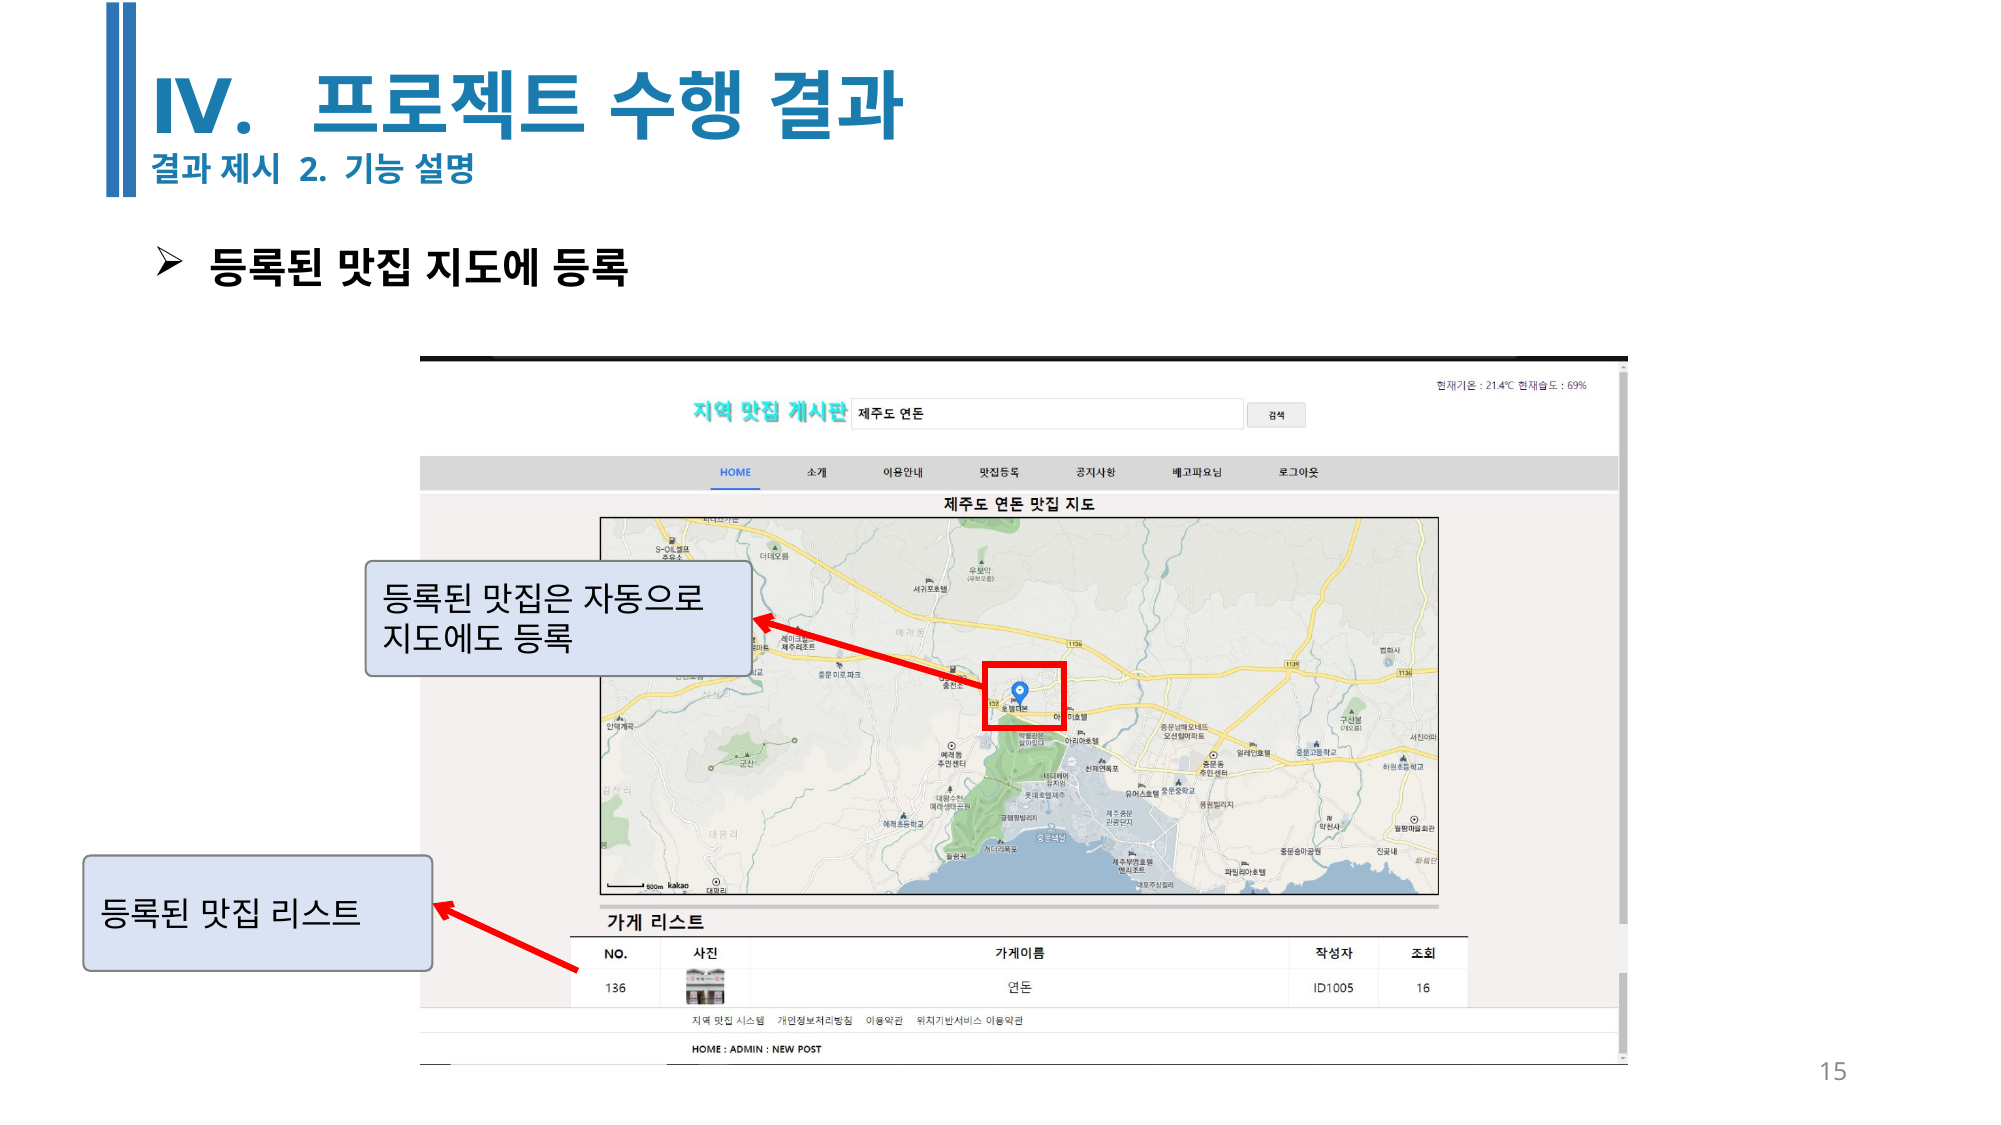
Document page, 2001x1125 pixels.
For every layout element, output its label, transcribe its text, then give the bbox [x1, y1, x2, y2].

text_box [106, 2, 136, 198]
text_box 등록된 맛집 리스트 [82, 854, 420, 972]
text_box 등록된 맛집은 자동으로 지도에도 등록 [364, 559, 420, 678]
text_box Ⅳ. 프로젝트 수행 결과 결과 제시 2. 기능 설명 [136, 50, 1252, 196]
text_box 등록된 맛집 지도에 등록 [138, 234, 1183, 299]
slide_number 15 [1412, 1042, 1863, 1103]
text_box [751, 618, 985, 688]
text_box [432, 903, 578, 971]
picture [420, 356, 1628, 1065]
